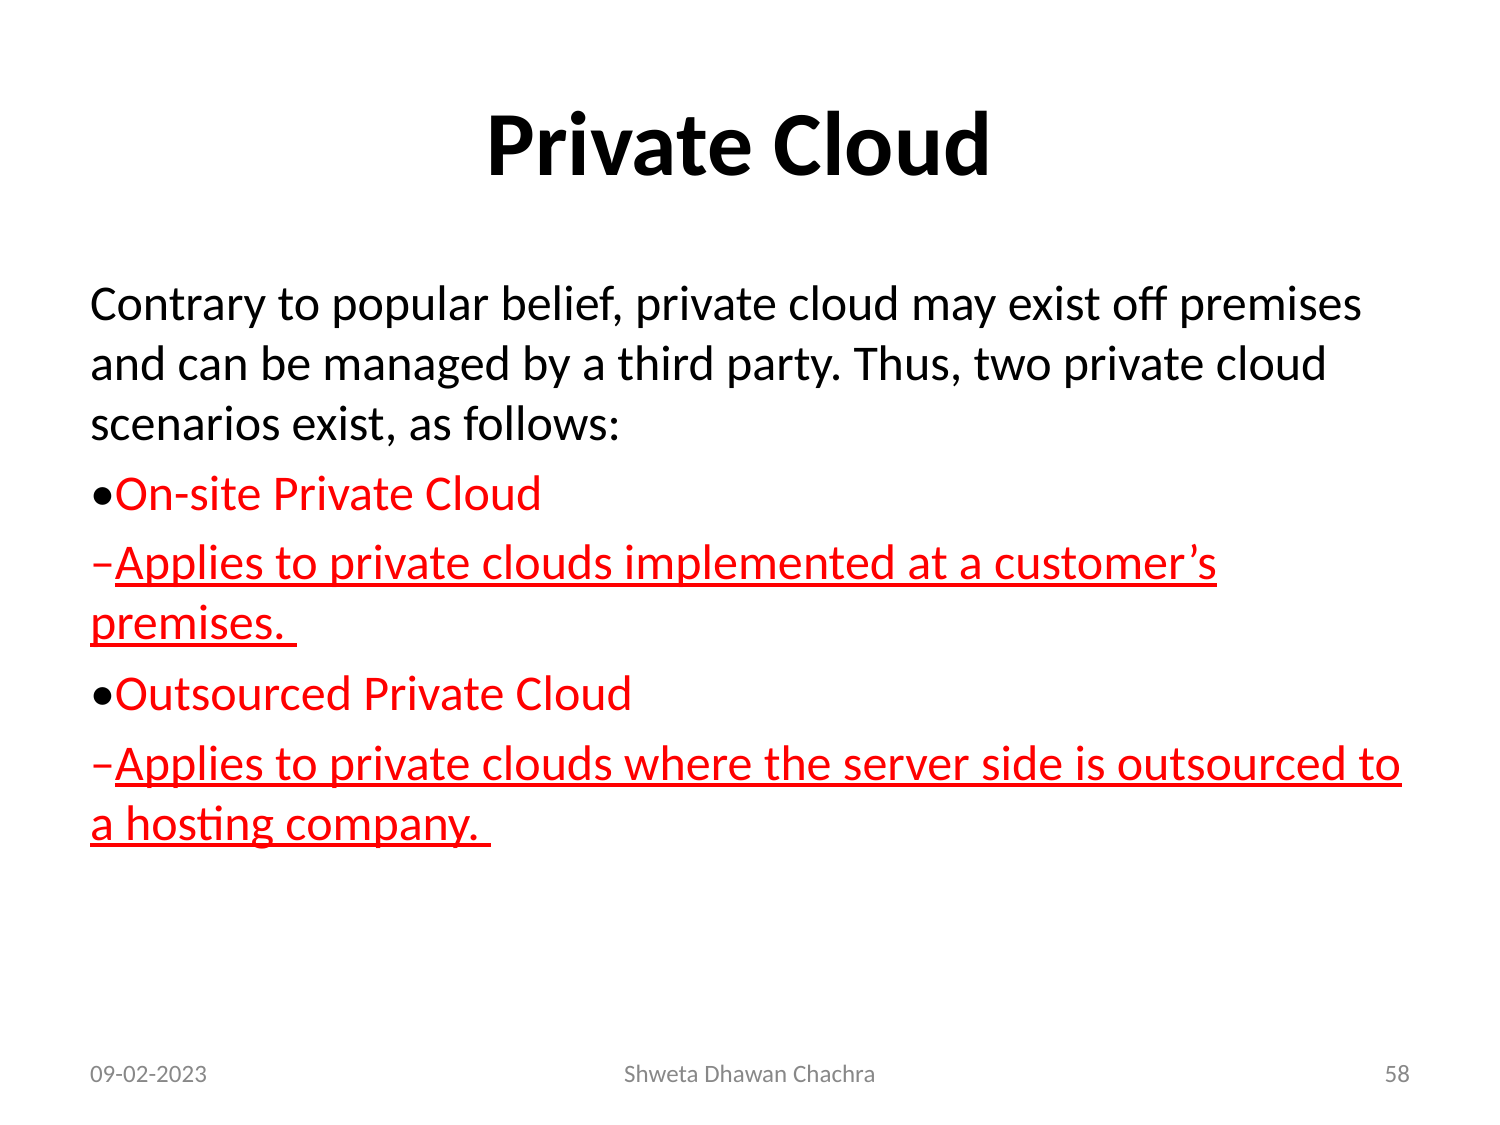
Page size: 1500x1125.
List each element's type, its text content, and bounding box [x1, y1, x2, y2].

slide_number ‹#› [1074, 1042, 1425, 1103]
list Contrary to popular belief, private cloud may exist off premises and can be managed by a third party. Thus, two private cloud scenarios exist, as follows: •On-site Private Cloud –Applies to private clouds implemented at a customer’s premises. •Outsourced Private Cloud –Applies to private clouds where the server side is outsourced to a hosting company. [75, 262, 1425, 1005]
footer Shweta Dhawan Chachra [512, 1042, 988, 1103]
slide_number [75, 1042, 425, 1103]
title Private Cloud [75, 45, 1425, 233]
